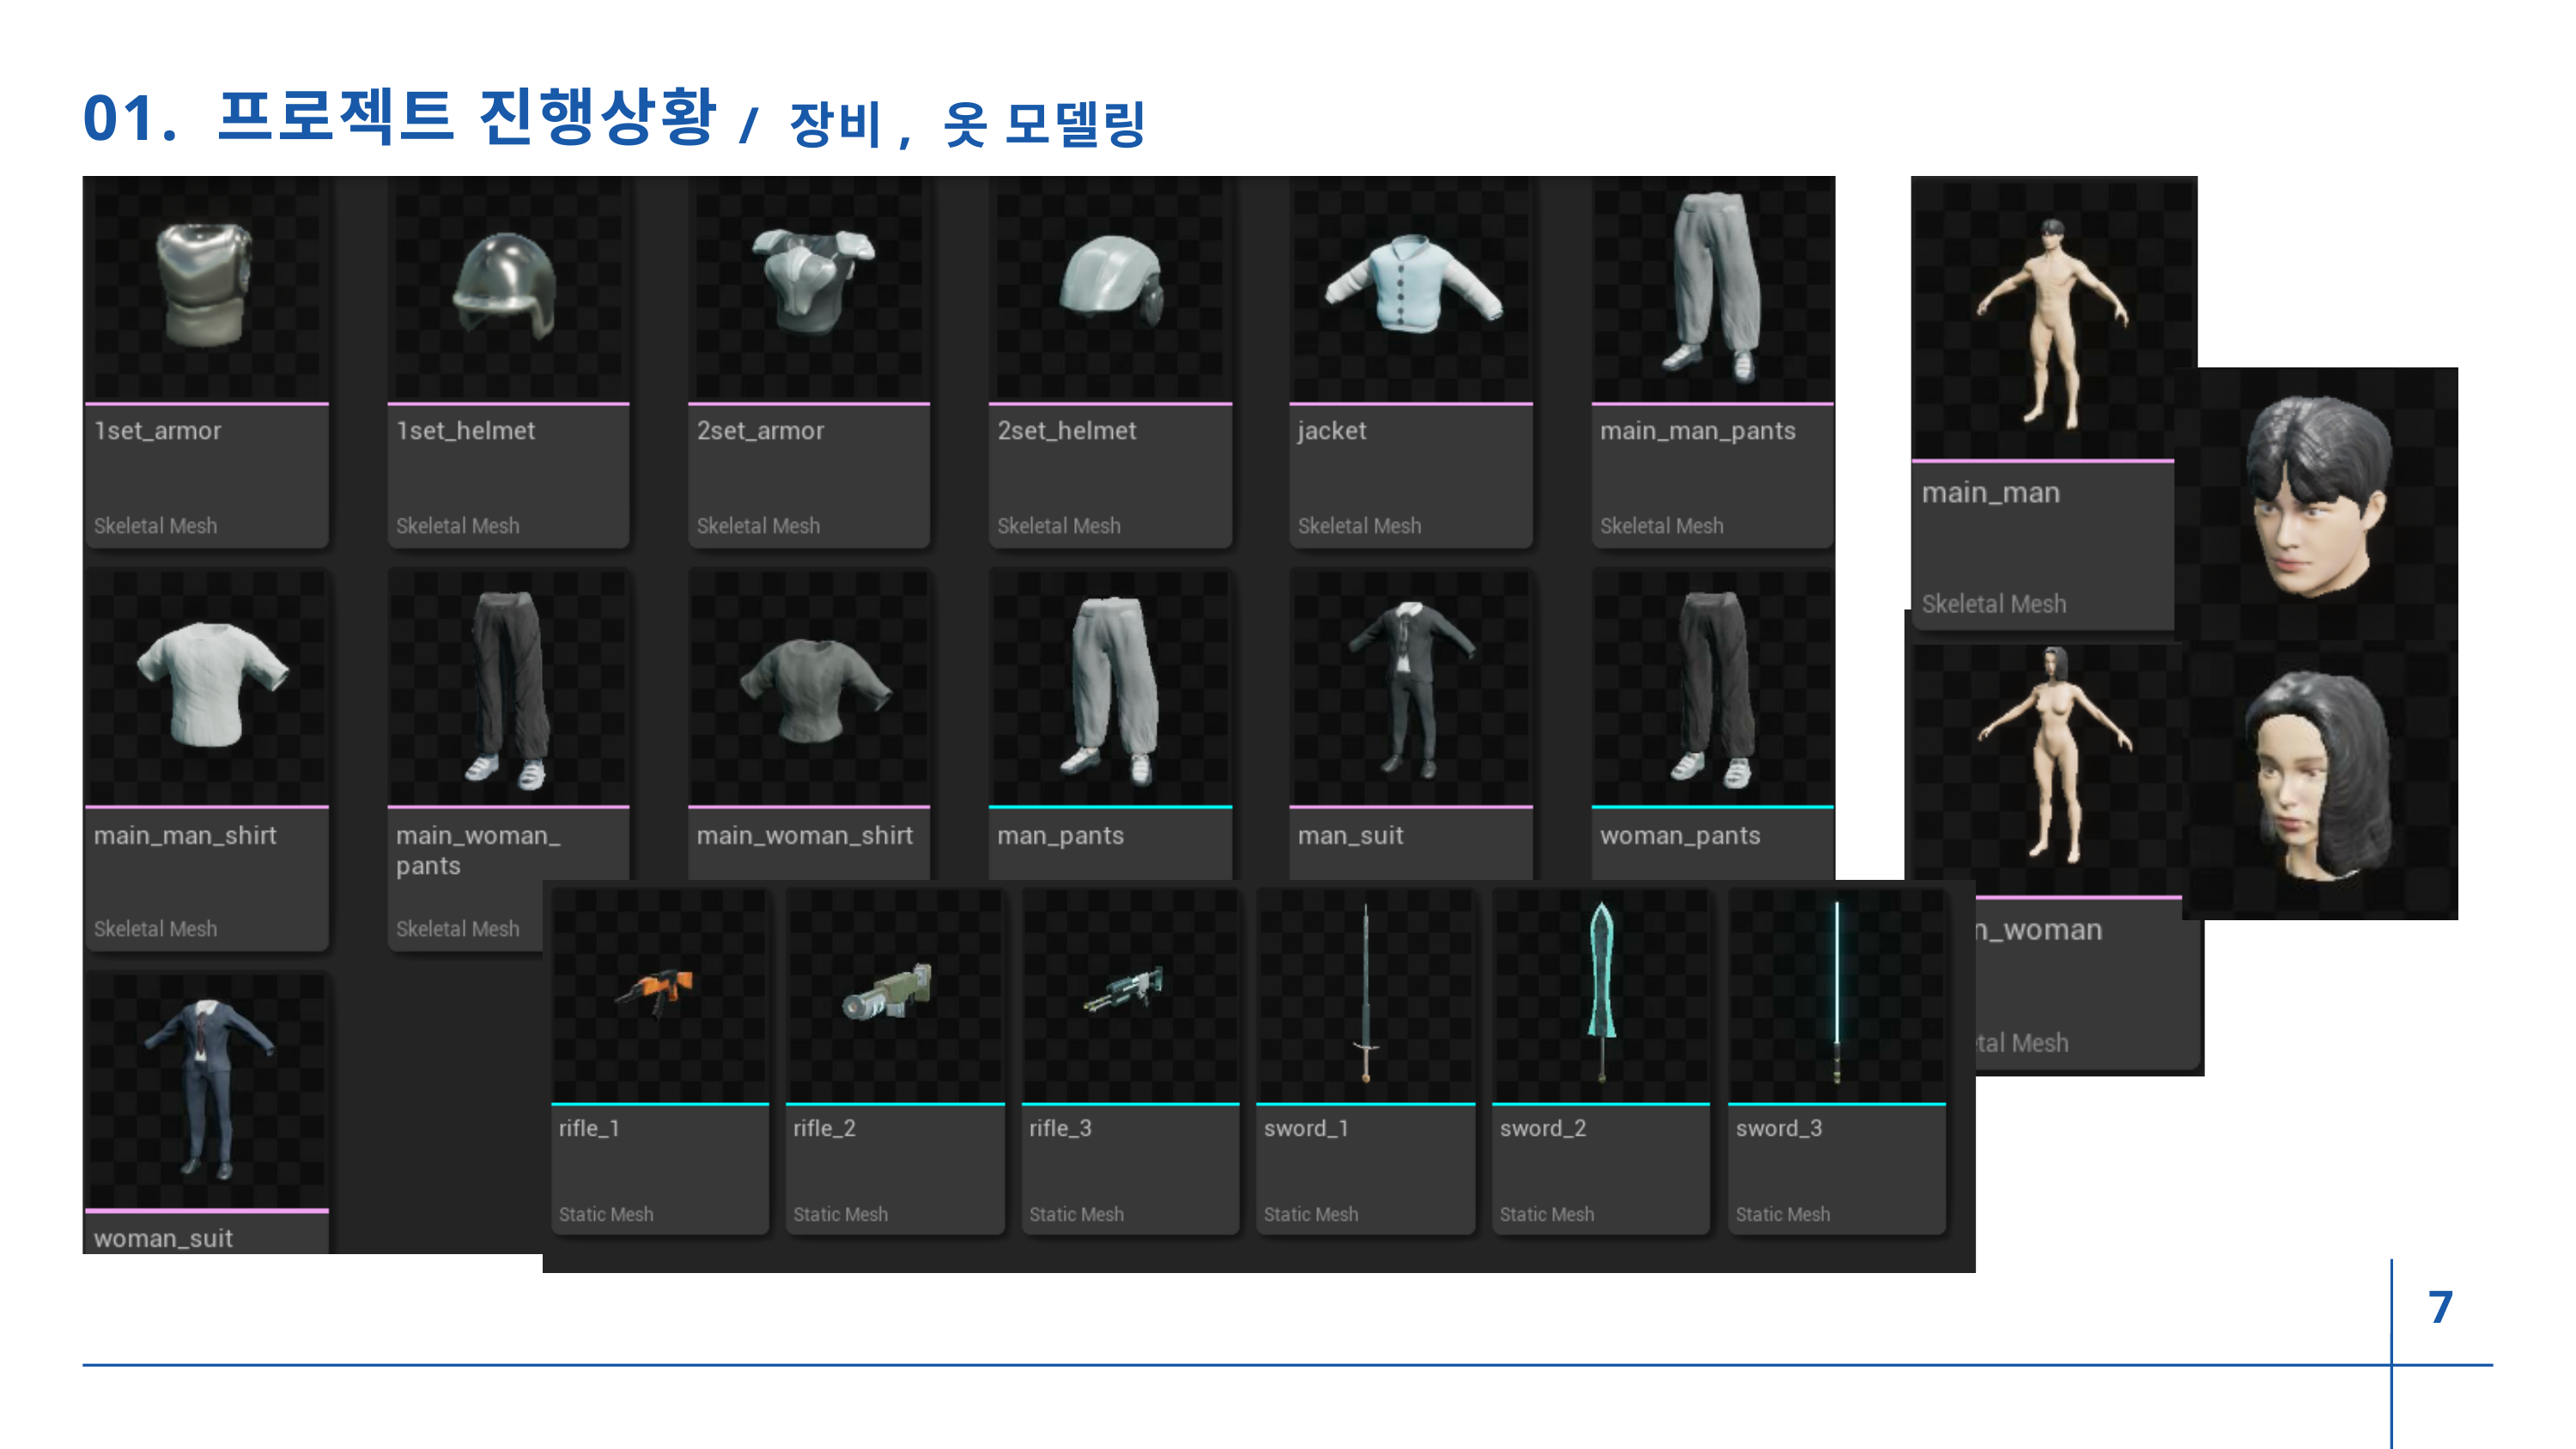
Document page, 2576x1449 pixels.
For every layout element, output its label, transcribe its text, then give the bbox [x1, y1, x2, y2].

text_box [2182, 640, 2459, 920]
text_box 01. 프로젝트 진행상황 [82, 83, 1288, 154]
text_box [543, 880, 1977, 1273]
text_box [1904, 609, 2205, 1076]
text_box / 장비, 옷 모델링 [738, 99, 1288, 155]
text_box 7 [2428, 1269, 2455, 1332]
text_box [82, 176, 1836, 1254]
text_box [1911, 176, 2198, 645]
text_box [2174, 367, 2459, 641]
